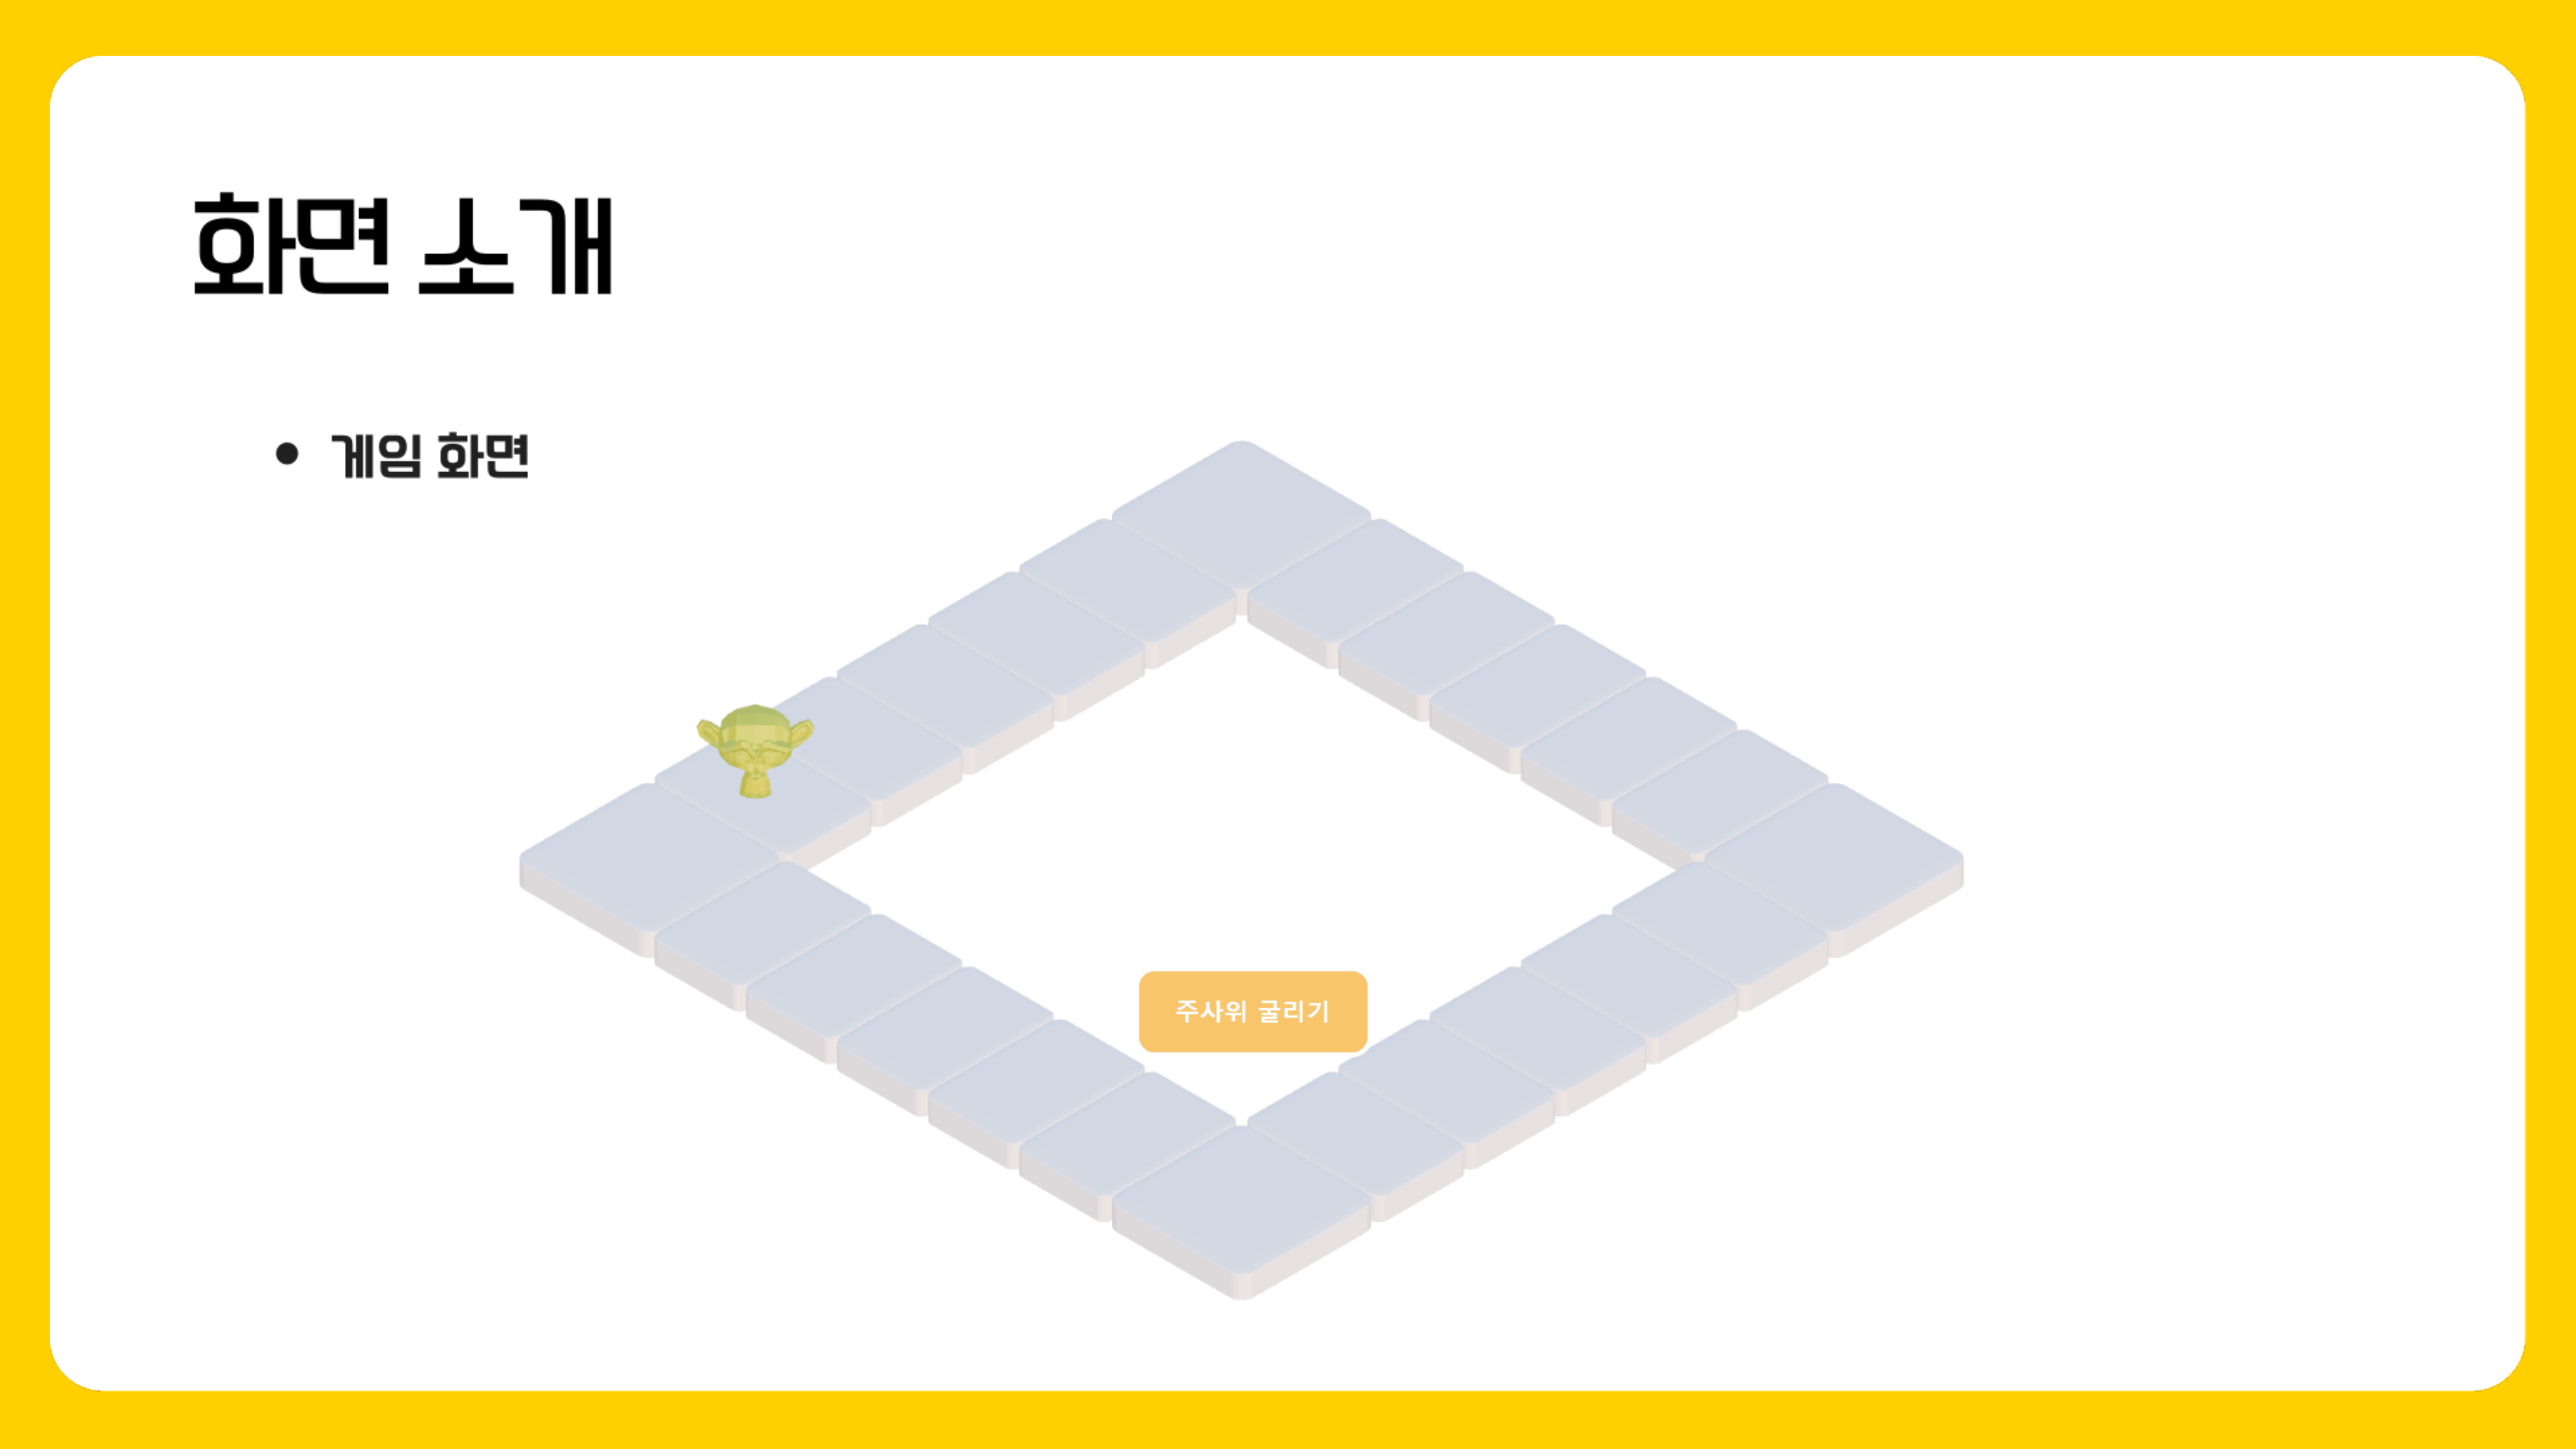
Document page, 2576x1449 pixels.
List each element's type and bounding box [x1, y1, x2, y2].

text_box [49, 56, 2526, 1392]
picture [149, 109, 2051, 1374]
